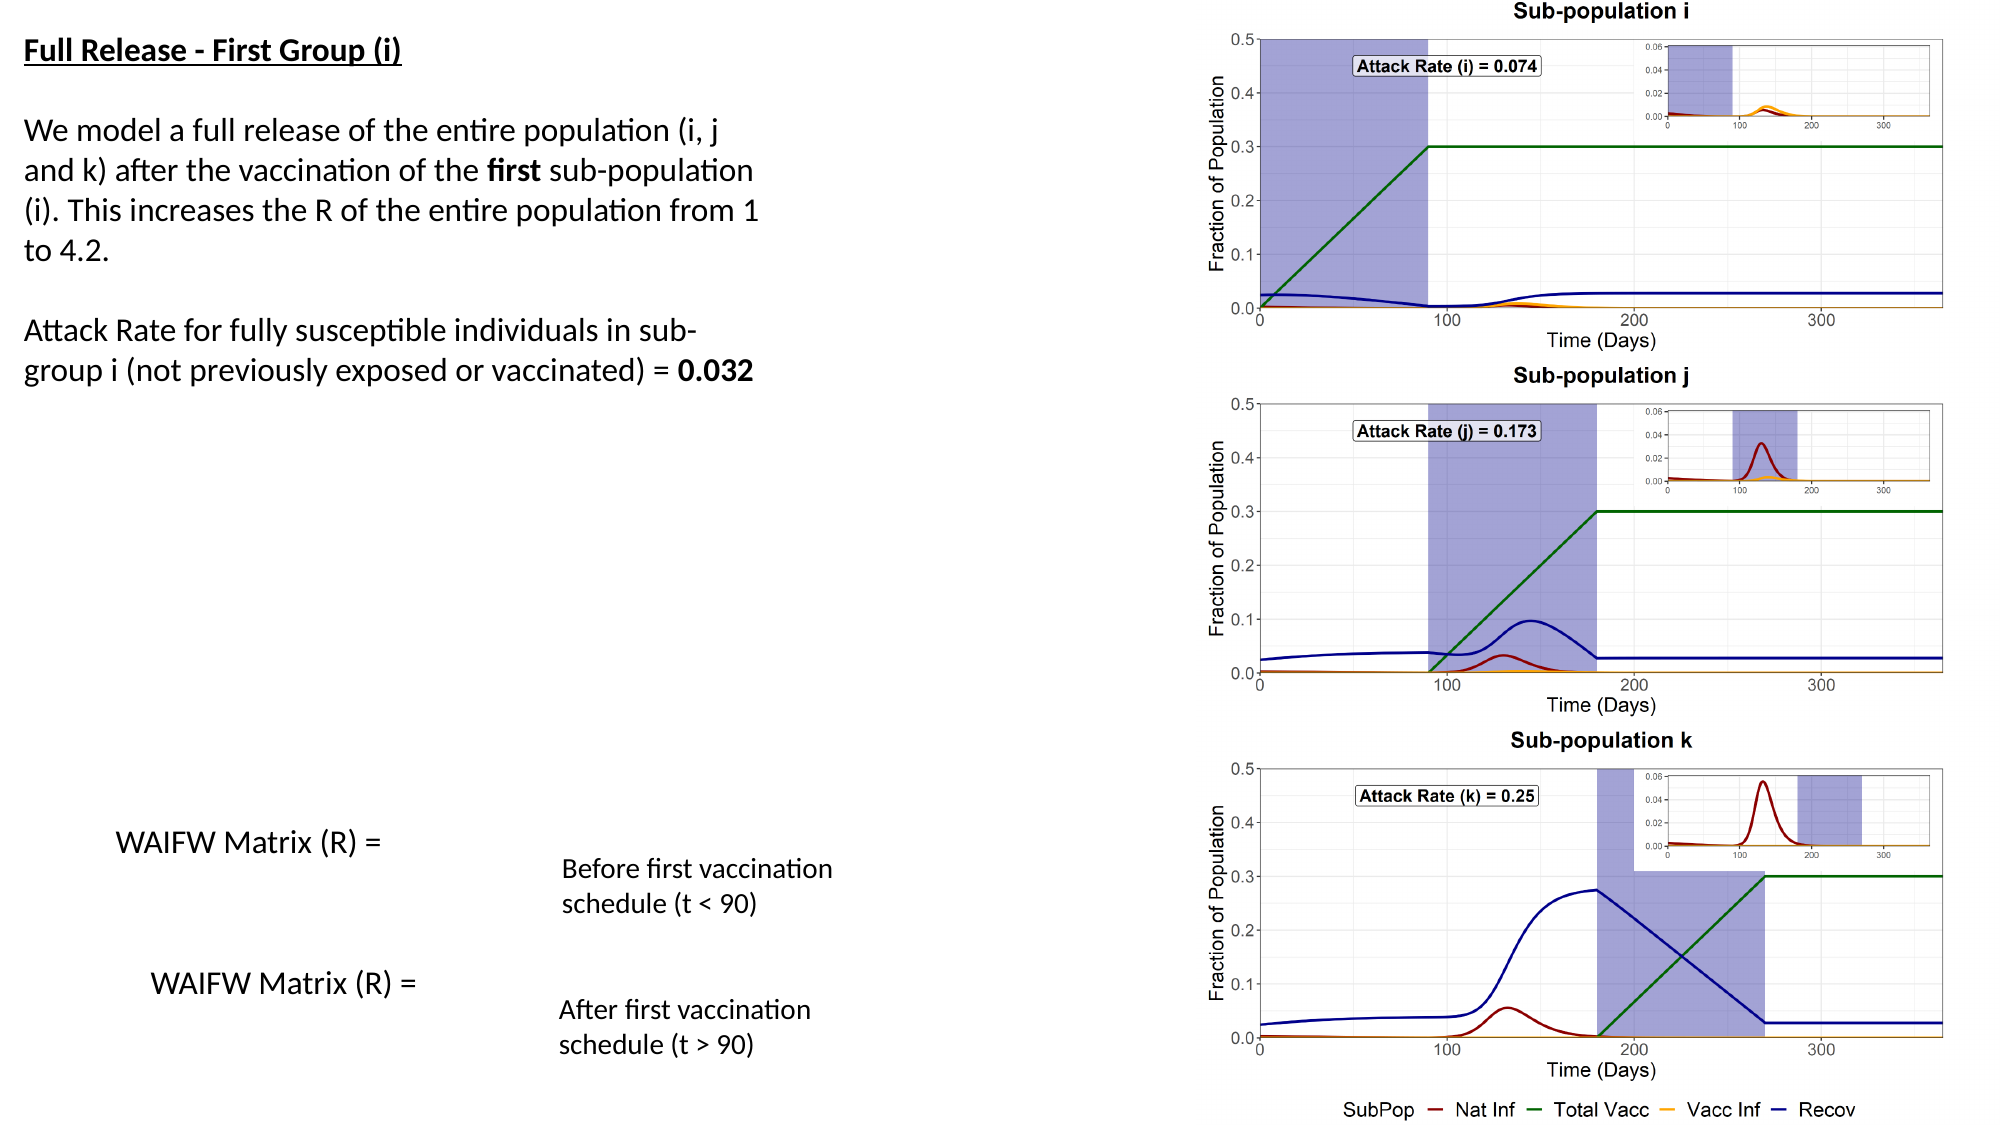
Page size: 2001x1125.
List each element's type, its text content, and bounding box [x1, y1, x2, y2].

picture [1196, 0, 2000, 1125]
text_box Full Release - First Group (i) We model a full release of the entire population (i, j and k) after the vaccination of the first sub-population (i). This increases the R of the entire population from 1 to 4.2. Attack Rate for fully susceptible individuals in sub-group i (not previously exposed or vaccinated) = 0.032 [9, 20, 783, 395]
text_box After first vaccination schedule (t > 90) [544, 982, 910, 1068]
text_box Before first vaccination schedule (t < 90) [547, 842, 882, 927]
